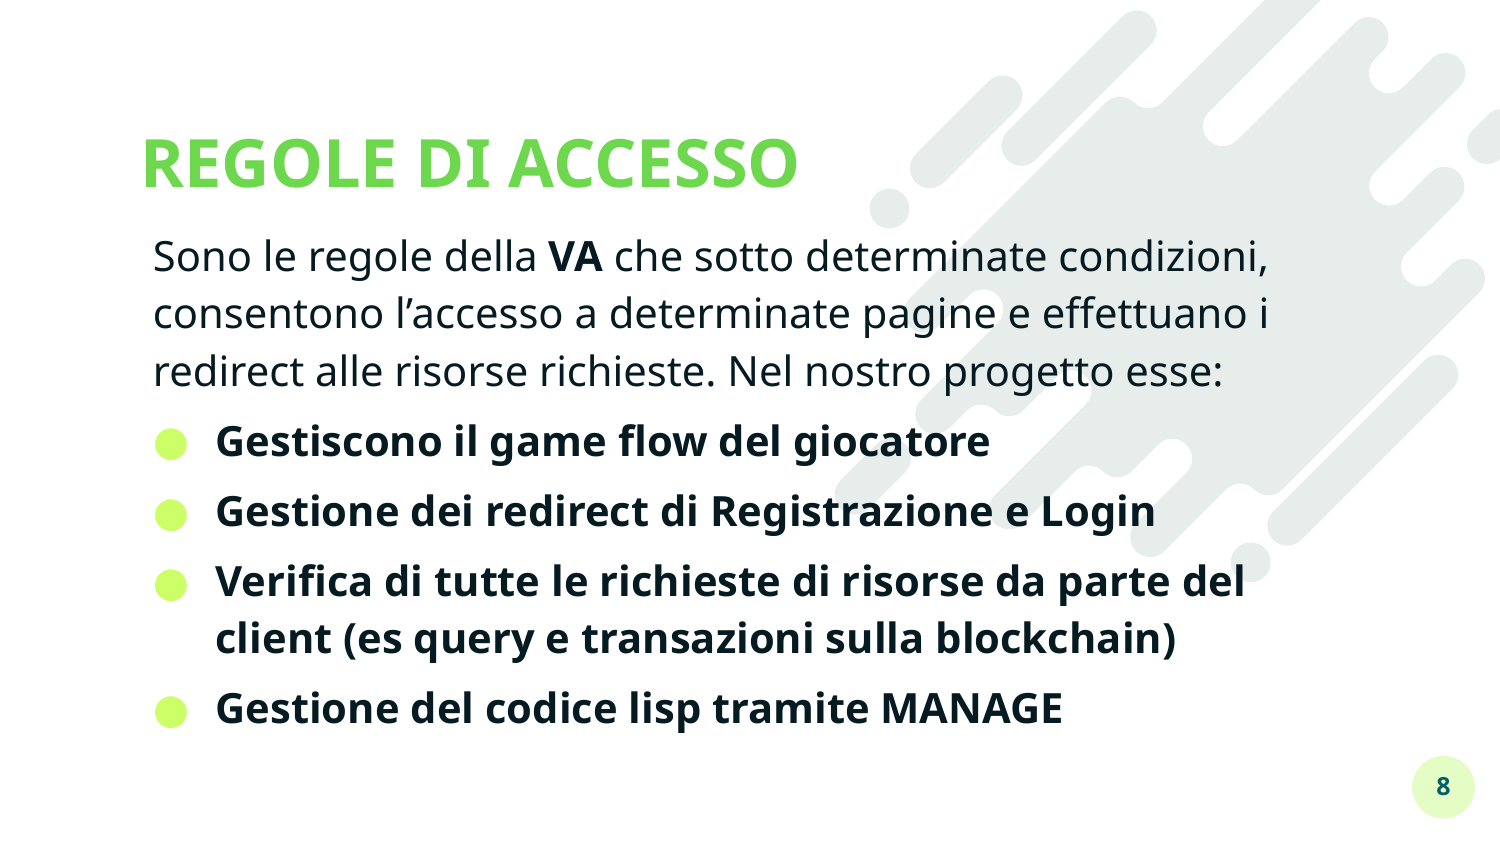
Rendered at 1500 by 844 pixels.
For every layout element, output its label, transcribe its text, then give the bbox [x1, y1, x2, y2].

list Sono le regole della VA che sotto determinate condizioni, consentono l’accesso a determinate pagine e effettuano i redirect alle risorse richieste. Nel nostro progetto esse: Gestiscono il game flow del giocatore Gestione dei redirect di Registrazione e Login Verifica di tutte le richieste di risorse da parte del client (es query e transazioni sulla blockchain) Gestione del codice lisp tramite MANAGE [140, 222, 1369, 766]
title REGOLE DI ACCESSO [140, 137, 1360, 203]
slide_number 8 [1412, 755, 1475, 819]
